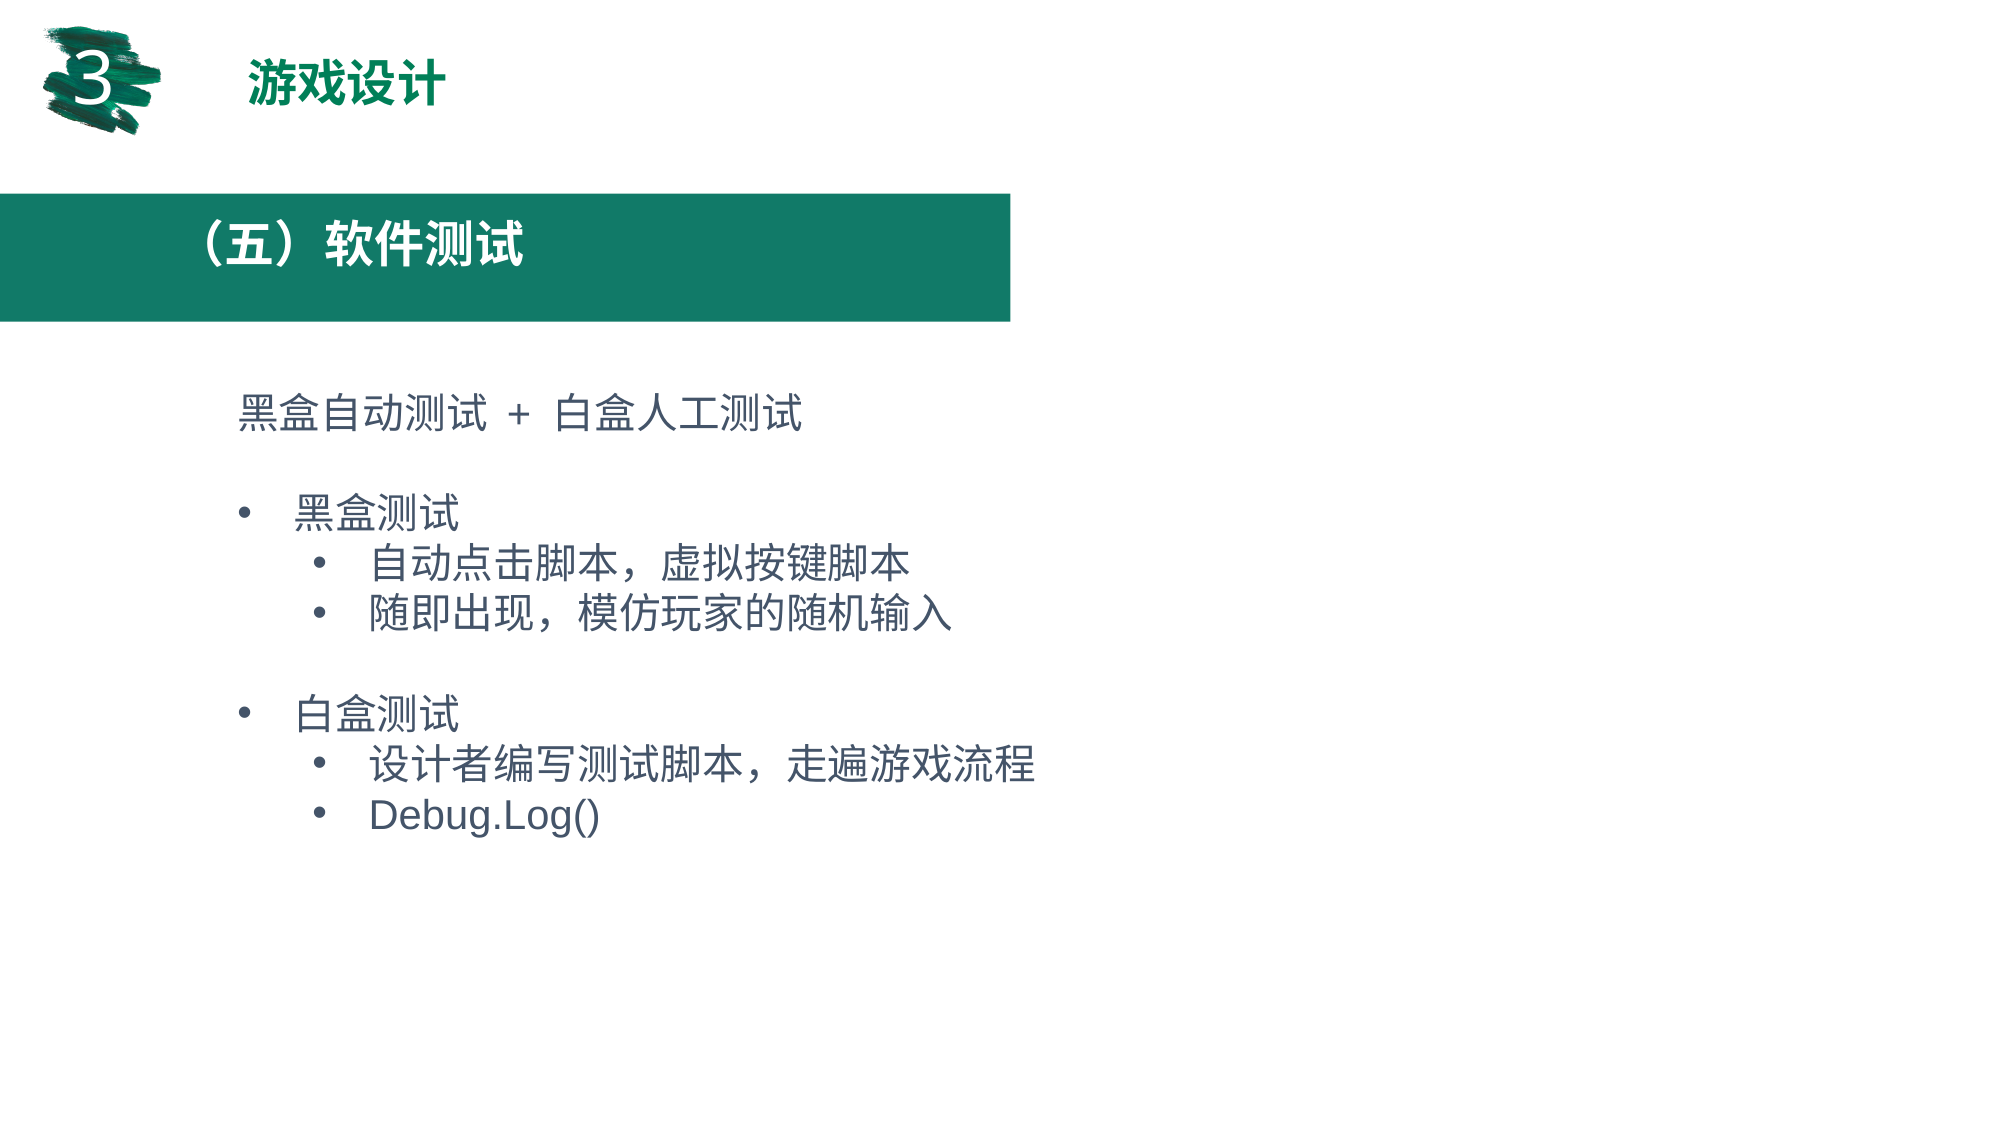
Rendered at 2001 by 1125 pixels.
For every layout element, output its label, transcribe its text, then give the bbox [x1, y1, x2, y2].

text_box 黑盒自动测试 + 白盒人工测试 黑盒测试 自动点击脚本，虚拟按键脚本 随即出现，模仿玩家的随机输入 白盒测试 设计者编写测试脚本，走遍游戏流程 Debug.Log() [222, 379, 1217, 845]
text_box [0, 193, 1011, 322]
text_box （五）软件测试 [159, 205, 966, 280]
text_box 游戏设计 [168, 43, 533, 119]
picture [42, 25, 163, 136]
